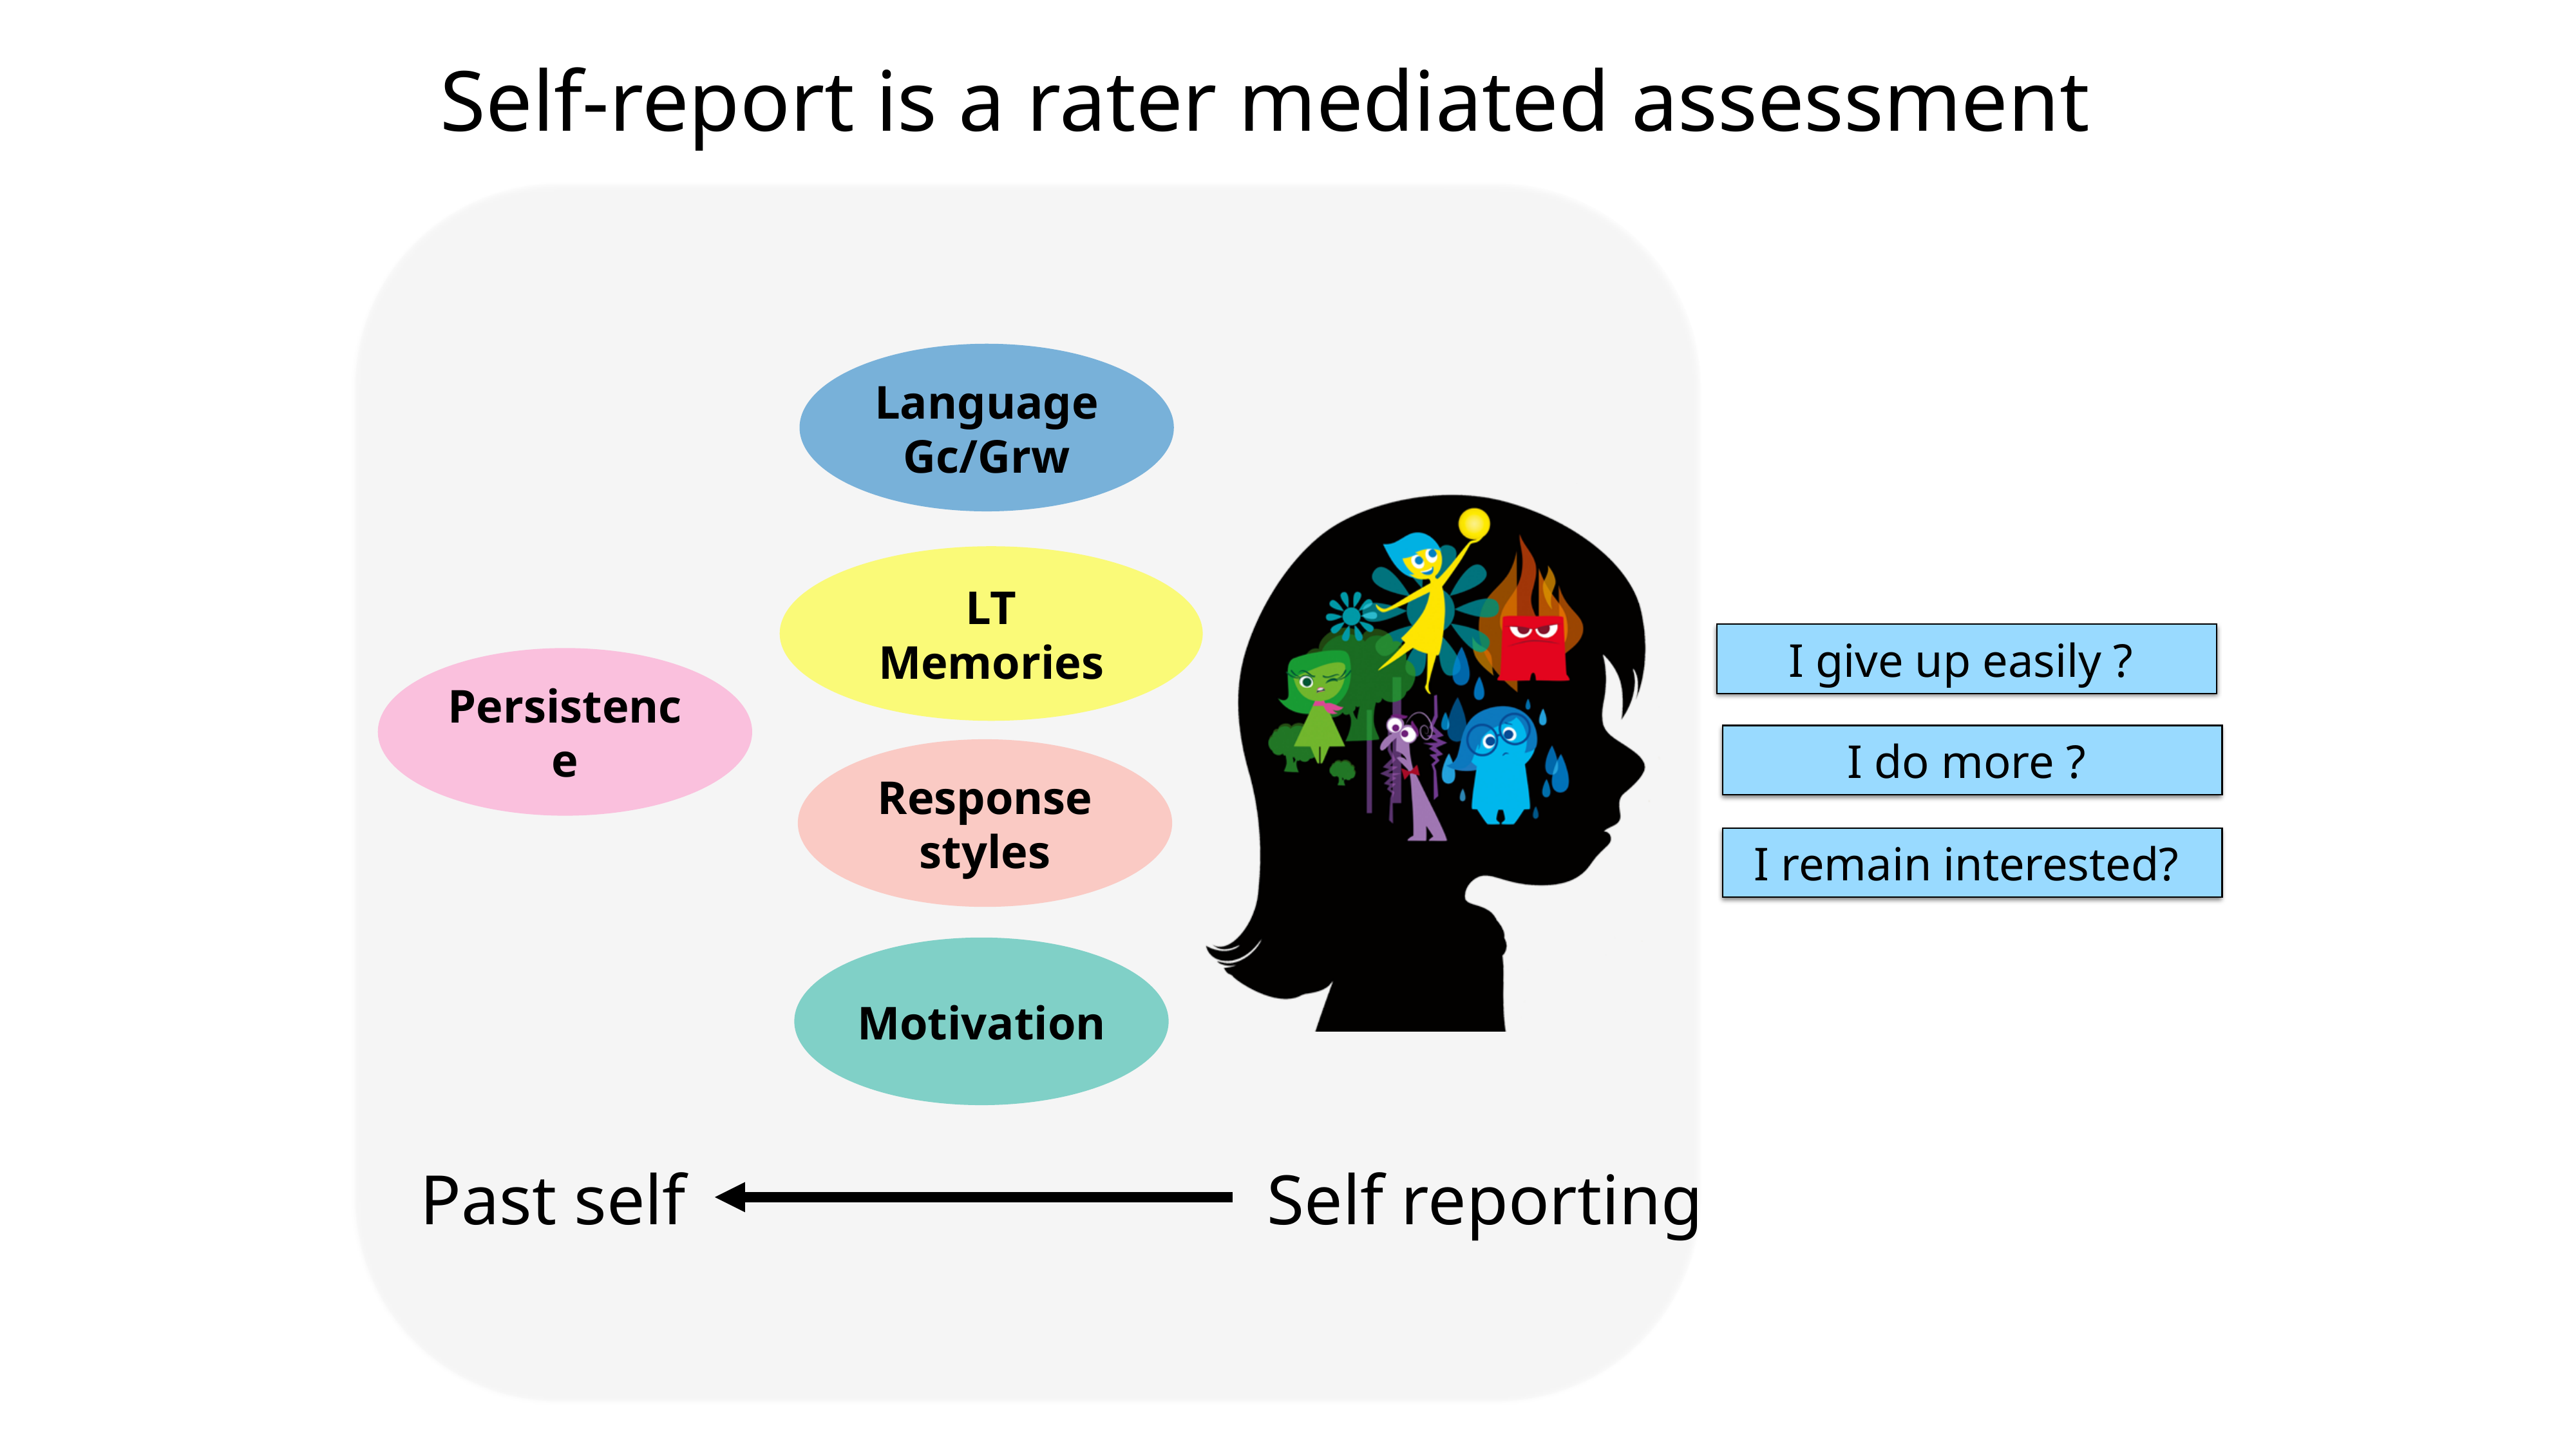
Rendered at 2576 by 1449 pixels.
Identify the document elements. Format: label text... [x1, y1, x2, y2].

text_box Self-report is a rater mediated assessment [377, 43, 2174, 256]
text_box Self reporting [1260, 1148, 1711, 1245]
text_box Motivation [793, 936, 1170, 1107]
text_box I do more ? [1722, 725, 2222, 795]
text_box I remain interested? [1722, 828, 2222, 898]
text_box Past self [412, 1148, 694, 1245]
text_box I give up easily ? [1717, 624, 2217, 694]
text_box Response styles [796, 737, 1174, 909]
picture [1196, 483, 1663, 1032]
text_box [355, 256, 1701, 1401]
text_box Language Gc/Grw [798, 342, 1175, 513]
text_box LT Memories [778, 545, 1196, 723]
text_box Persistence [376, 647, 754, 817]
